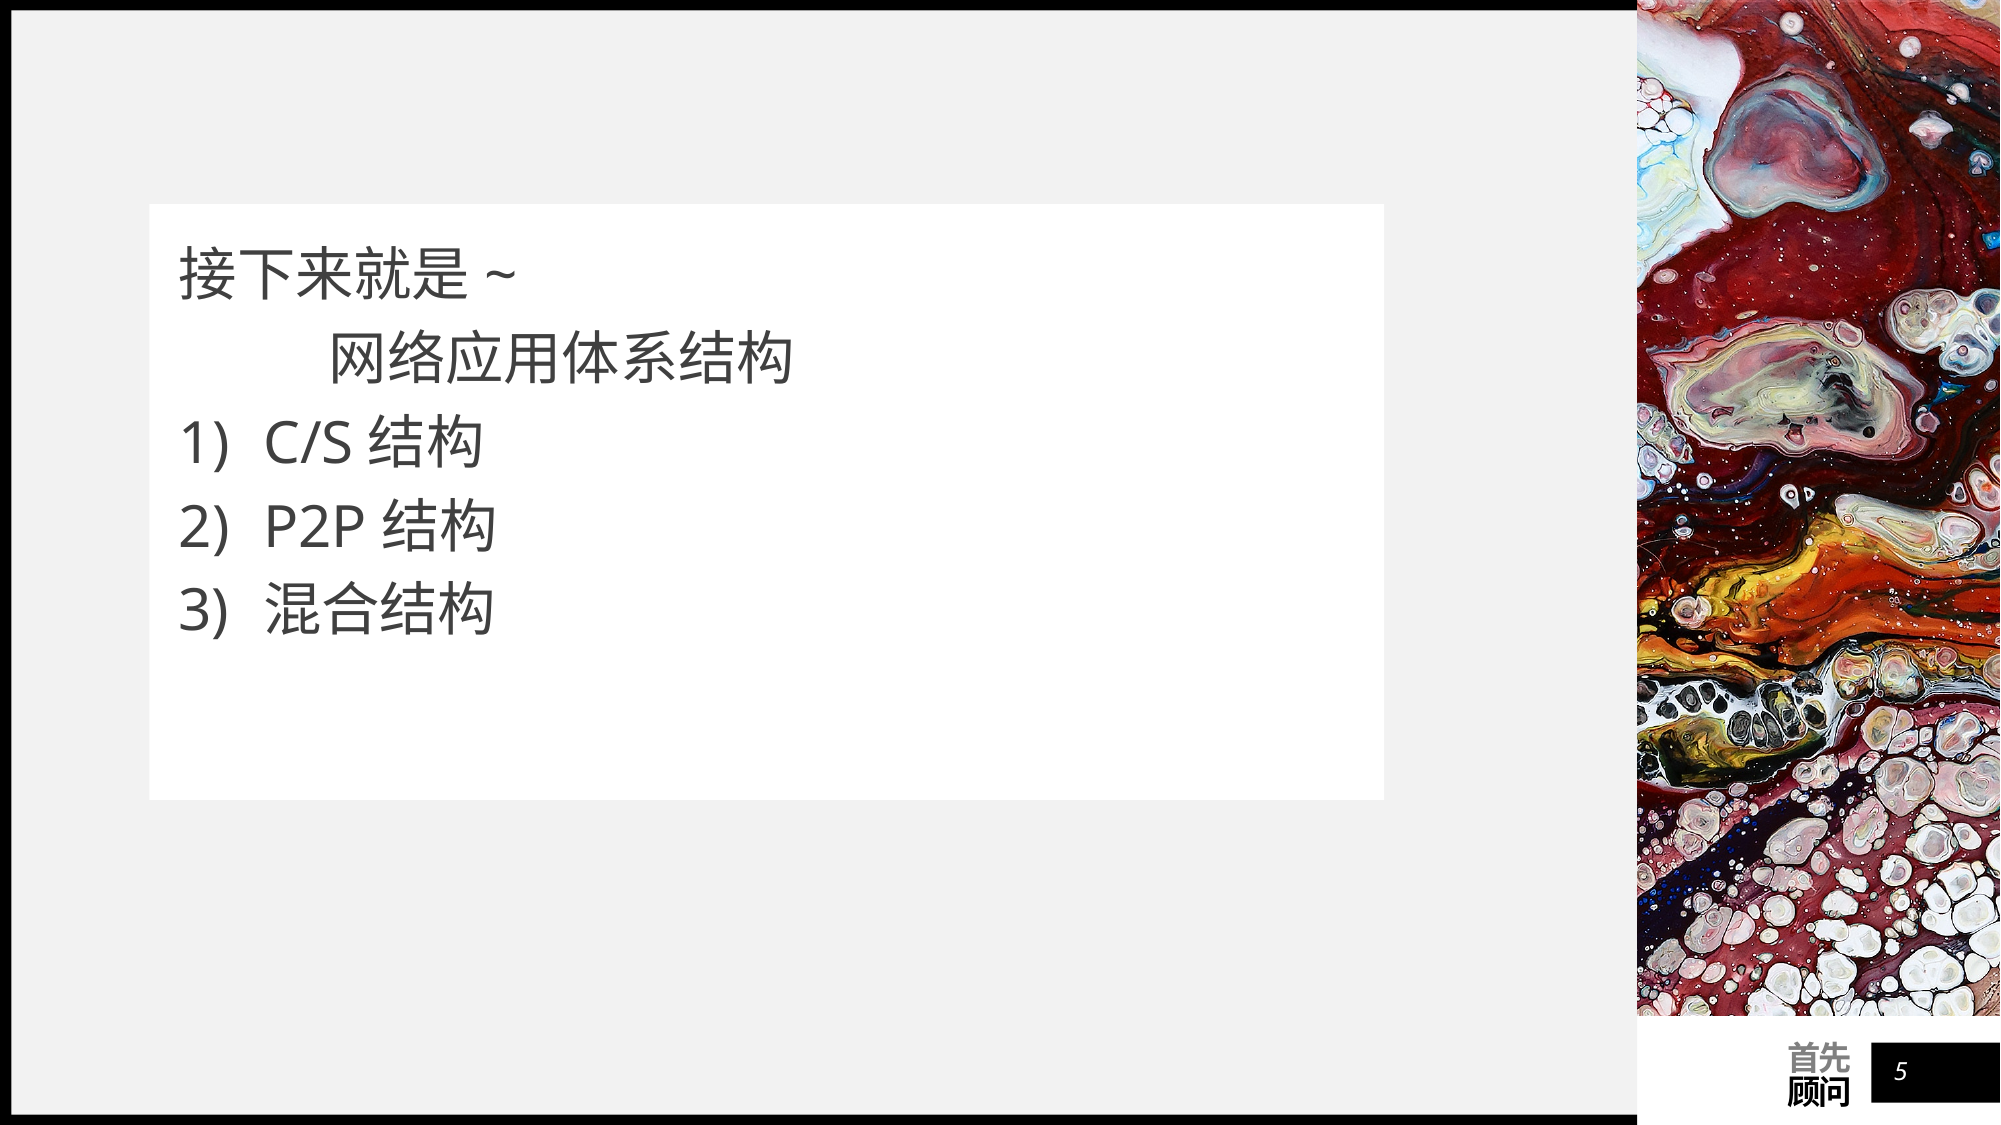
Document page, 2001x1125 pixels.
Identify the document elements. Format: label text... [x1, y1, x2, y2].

list 接下来就是~ 网络应用体系结构 C/S结构 P2P结构 混合结构 [149, 204, 1385, 800]
slide_number 5 [1877, 1050, 1924, 1096]
picture [1637, 0, 2000, 1016]
